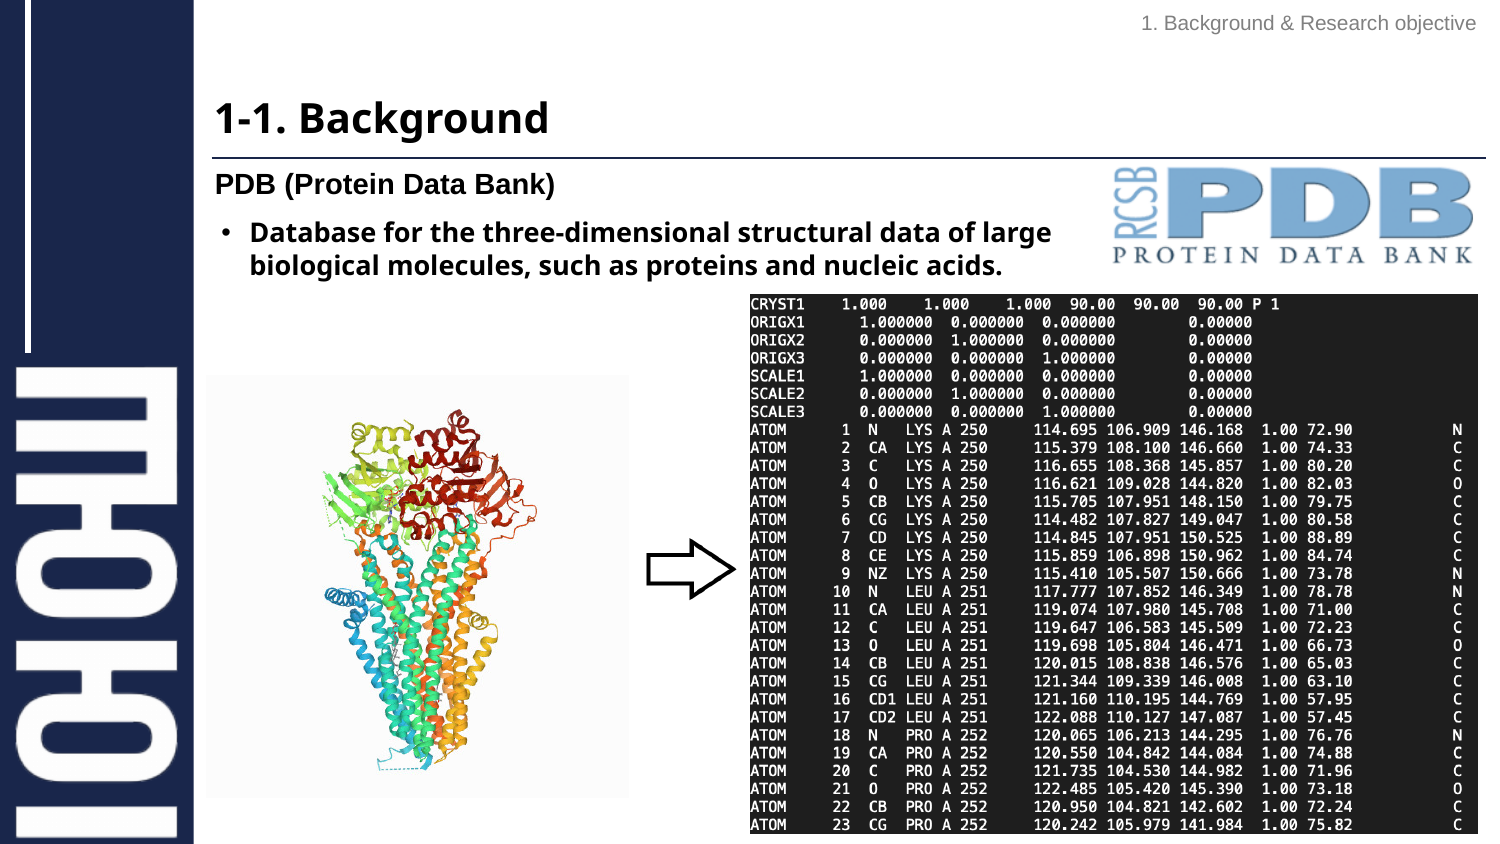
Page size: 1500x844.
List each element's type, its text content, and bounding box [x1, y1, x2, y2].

text_box 1. Background & Research objective [1117, 1, 1500, 42]
picture [205, 374, 629, 798]
picture [1110, 164, 1477, 266]
picture [749, 294, 1479, 834]
text_box Database for the three-dimensional structural data of large biological molecules, such as proteins and nucleic acids. [206, 200, 1096, 296]
text_box 1-1. Background [198, 77, 1016, 158]
text_box PDB (Protein Data Bank) [200, 158, 571, 208]
picture [645, 536, 738, 602]
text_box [0, 0, 194, 844]
